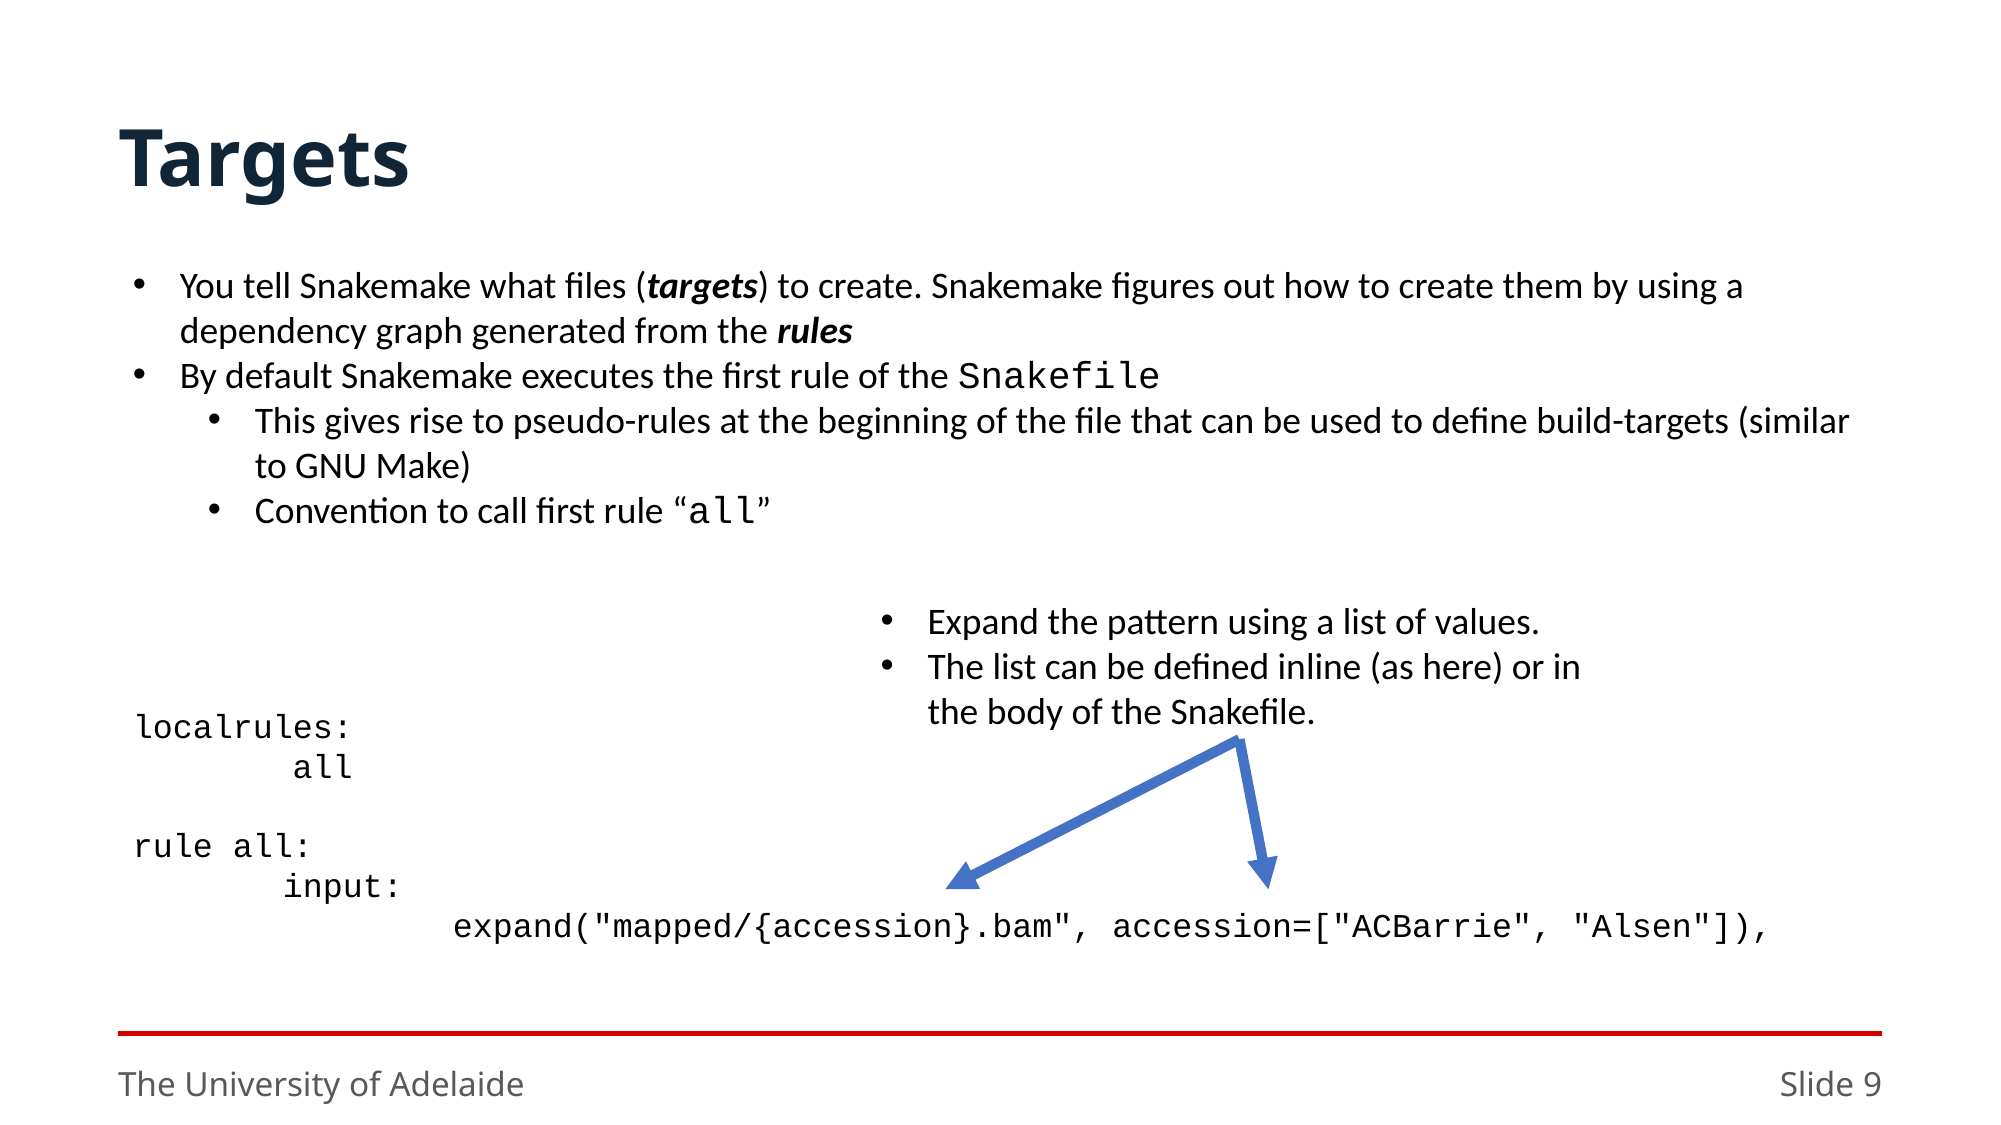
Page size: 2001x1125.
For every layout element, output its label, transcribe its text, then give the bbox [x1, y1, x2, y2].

text_box localrules: all rule all: input: expand("mapped/{accession}.bam", accession=["ACBarrie", "Alsen"]), [118, 697, 1882, 952]
slide_number Slide 9 [1488, 1062, 1883, 1093]
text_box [1239, 740, 1269, 890]
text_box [945, 740, 1239, 890]
footer The University of Adelaide [118, 1062, 906, 1093]
title Targets [118, 118, 1883, 296]
text_box Expand the pattern using a list of values. The list can be defined inline (as here) or in the body of the Snakefile. [865, 589, 1613, 740]
text_box You tell Snakemake what files (targets) to create. Snakemake figures out how to create them by using a dependency graph generated from the rules By default Snakemake executes the first rule of the Snakefile This gives rise to pseudo-rules at the beginning of the file that can be used to define build-targets (similar to GNU Make) Convention to call first rule “all” [118, 253, 1882, 539]
